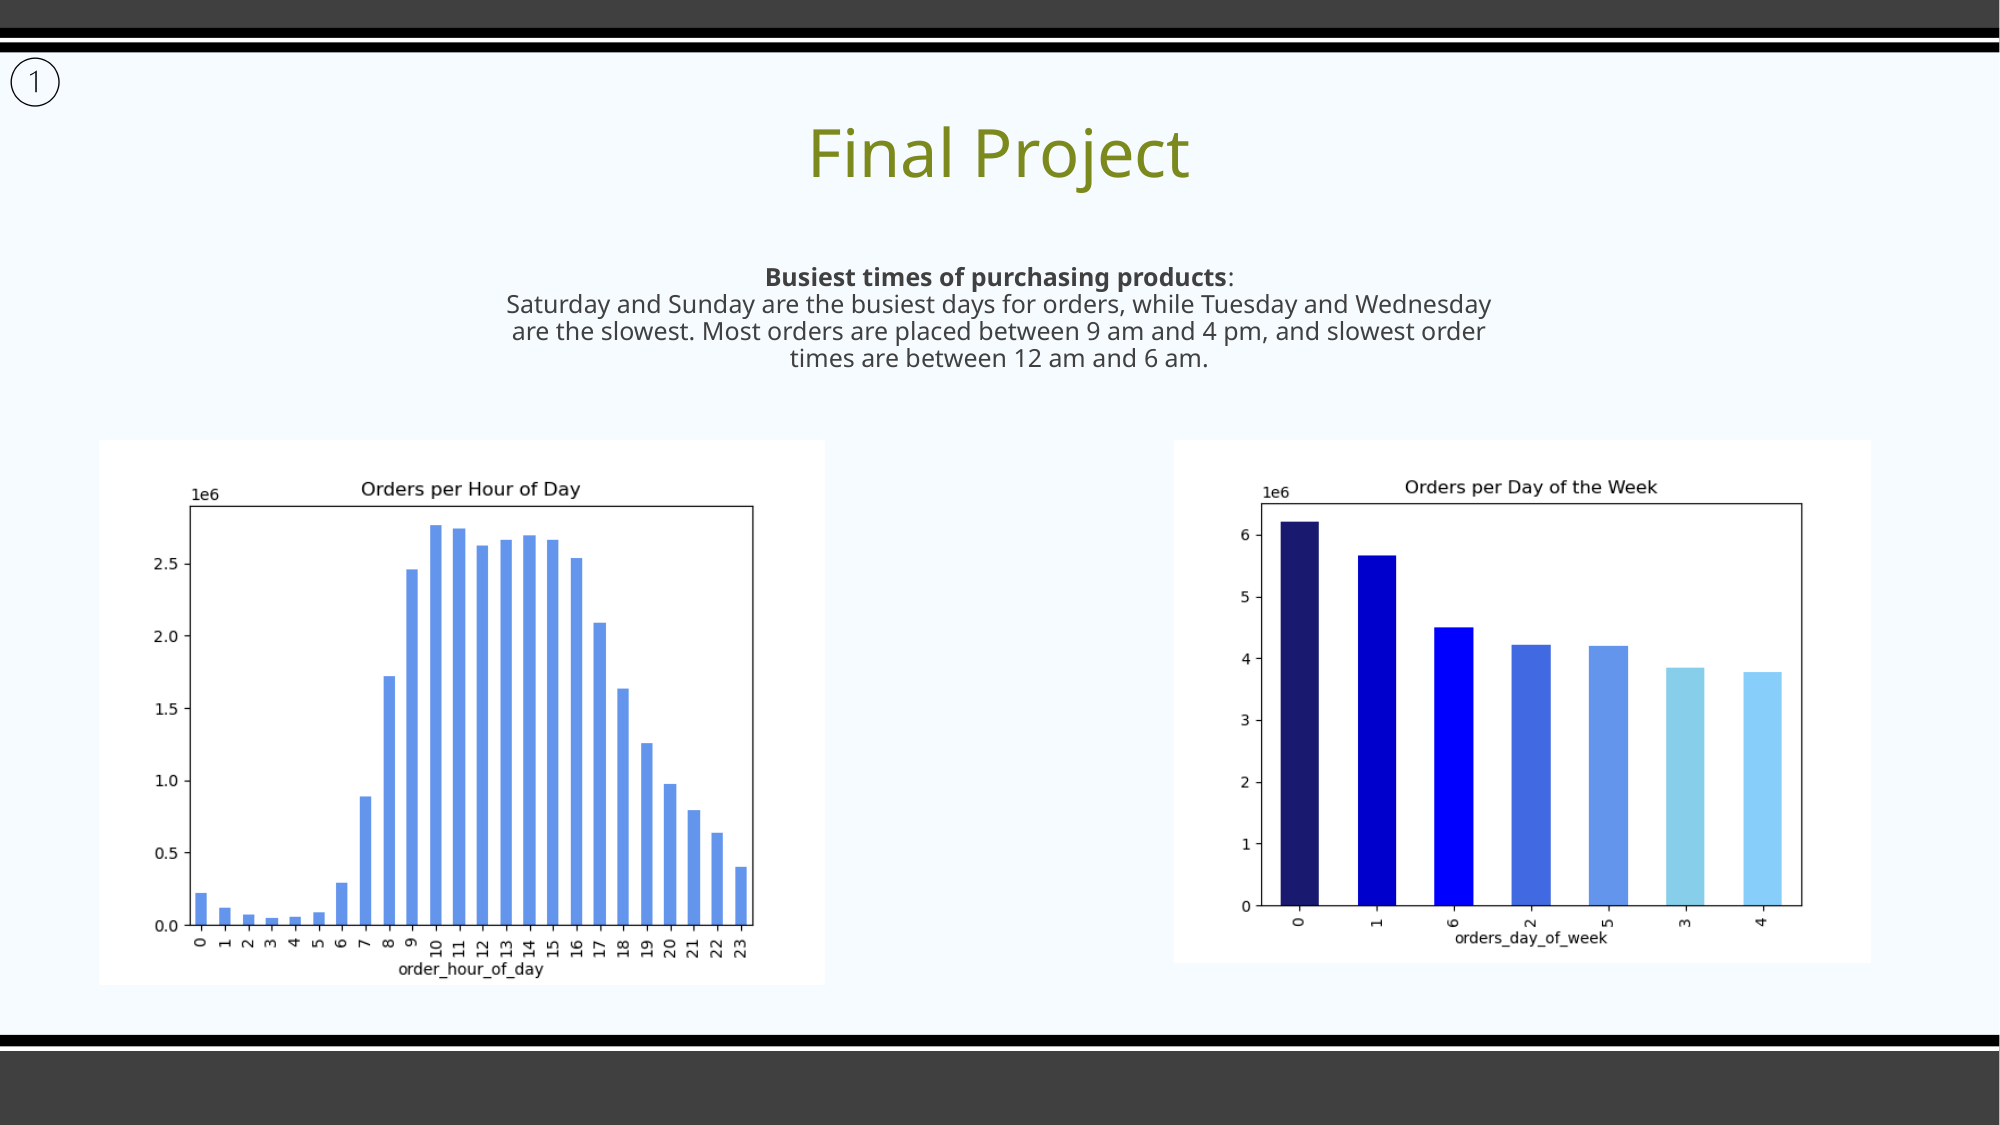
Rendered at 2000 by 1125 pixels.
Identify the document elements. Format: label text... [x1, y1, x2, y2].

picture [3, 50, 66, 113]
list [1174, 440, 1872, 963]
picture [98, 440, 826, 986]
title Final Project [249, 99, 1750, 200]
text_box Busiest times of purchasing products: Saturday and Sunday are the busiest days for orders, while Tuesday and Wednesday are the slowest. Most orders are placed between 9 am and 4 pm, and slowest order times are between 12 am and 6 am. [474, 258, 1525, 381]
